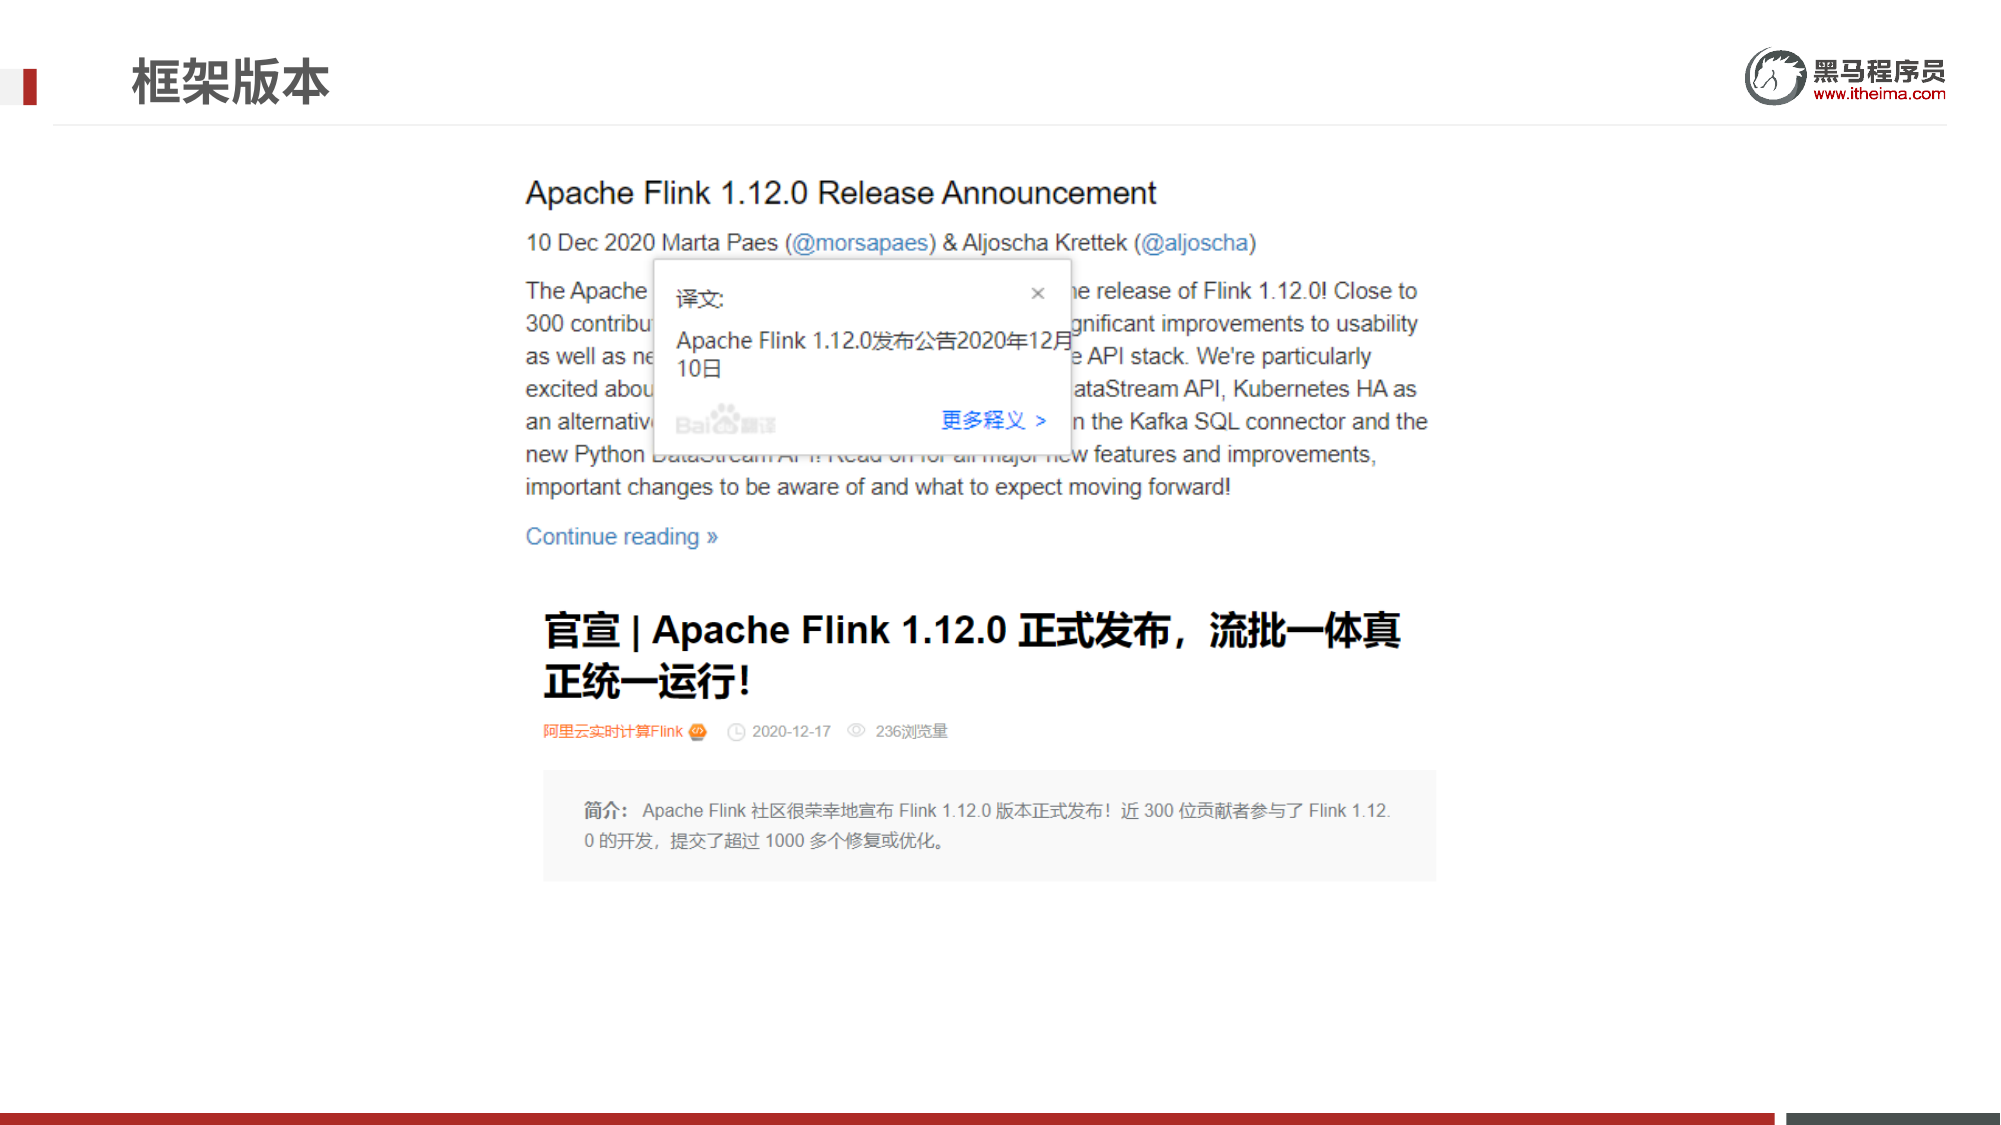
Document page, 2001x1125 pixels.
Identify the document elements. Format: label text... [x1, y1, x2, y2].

picture [518, 581, 1453, 897]
title 框架版本 [116, 38, 1556, 124]
picture [518, 156, 1453, 566]
picture [1744, 46, 1946, 106]
